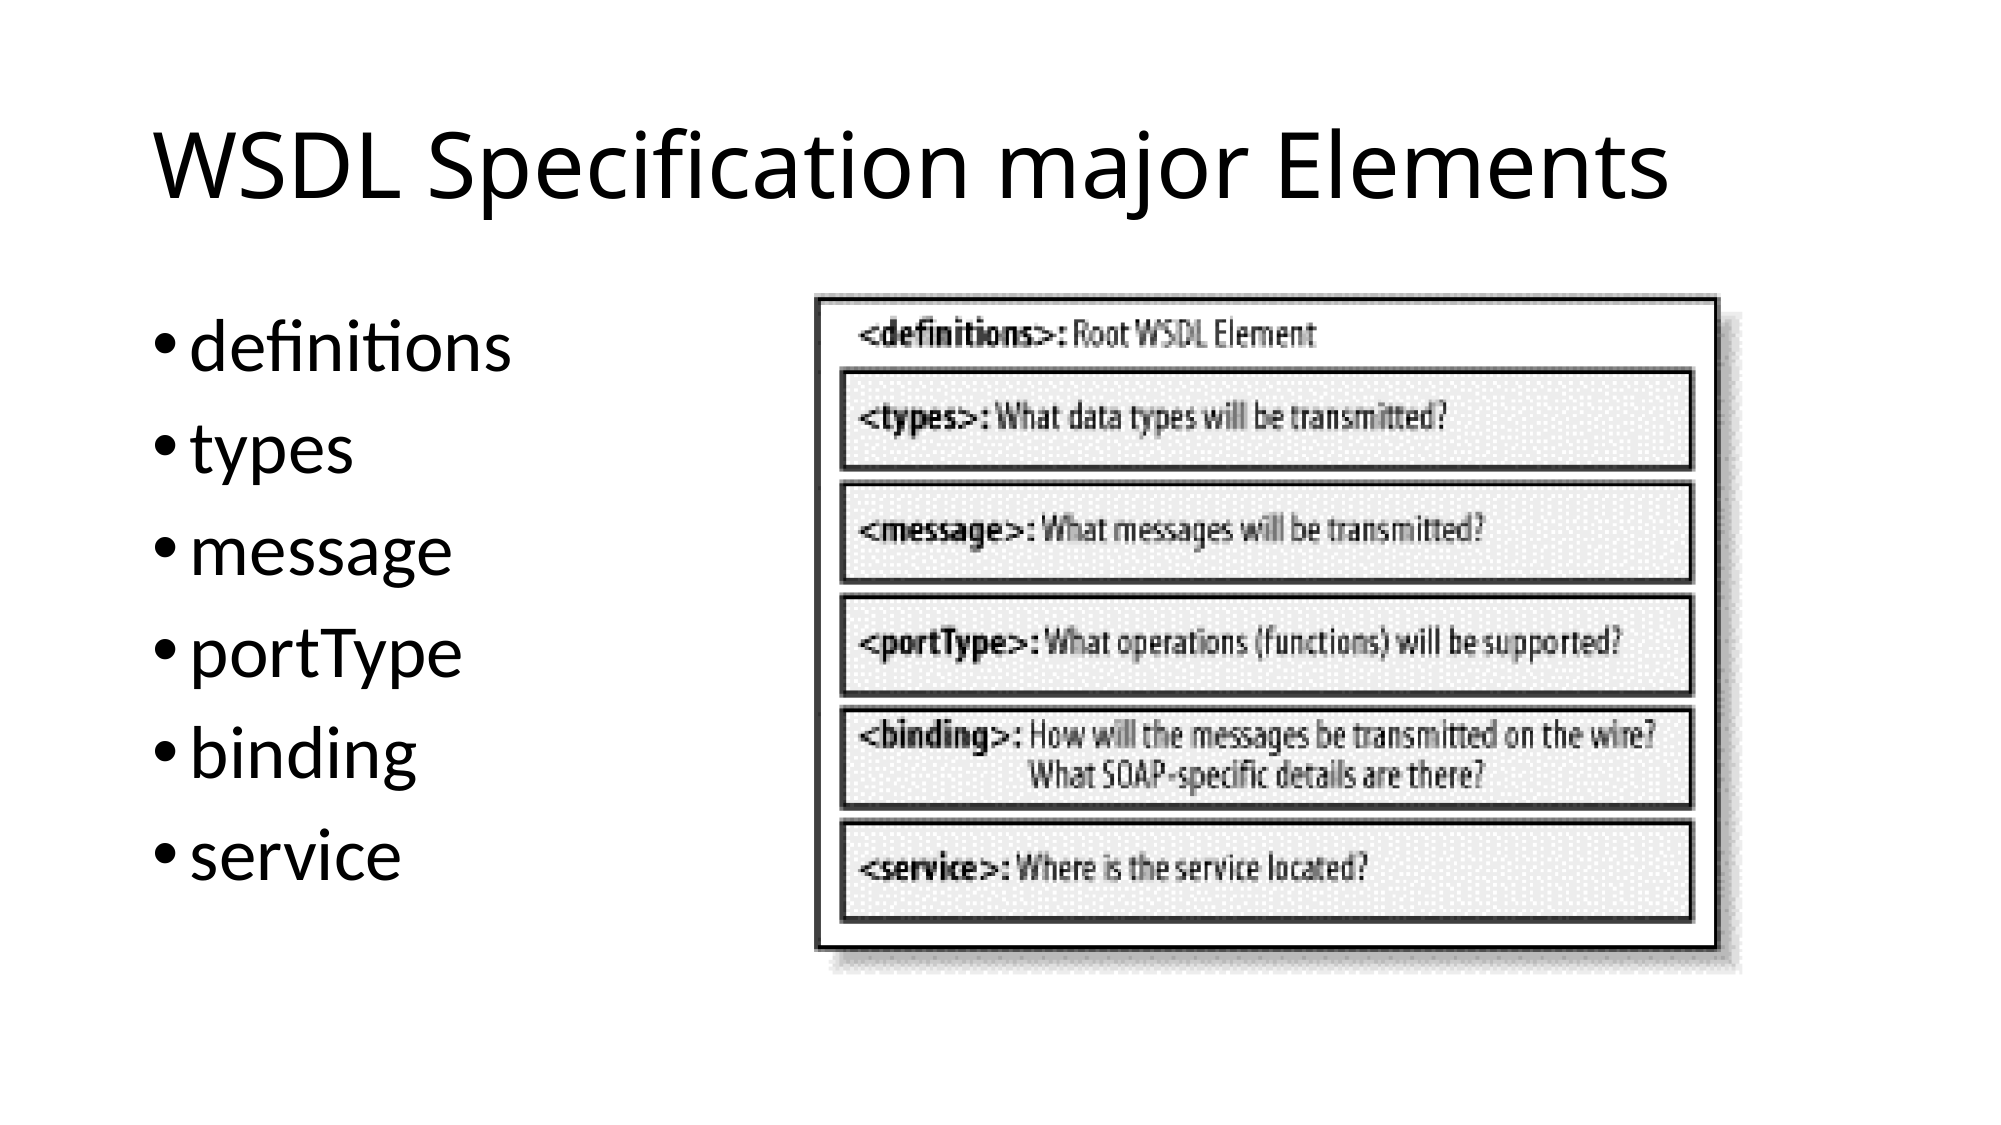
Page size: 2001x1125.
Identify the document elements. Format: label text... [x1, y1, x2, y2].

title WSDL Specification major Elements [137, 59, 1863, 278]
list definitions types message portType binding service [137, 299, 1863, 1014]
picture [796, 292, 1778, 979]
